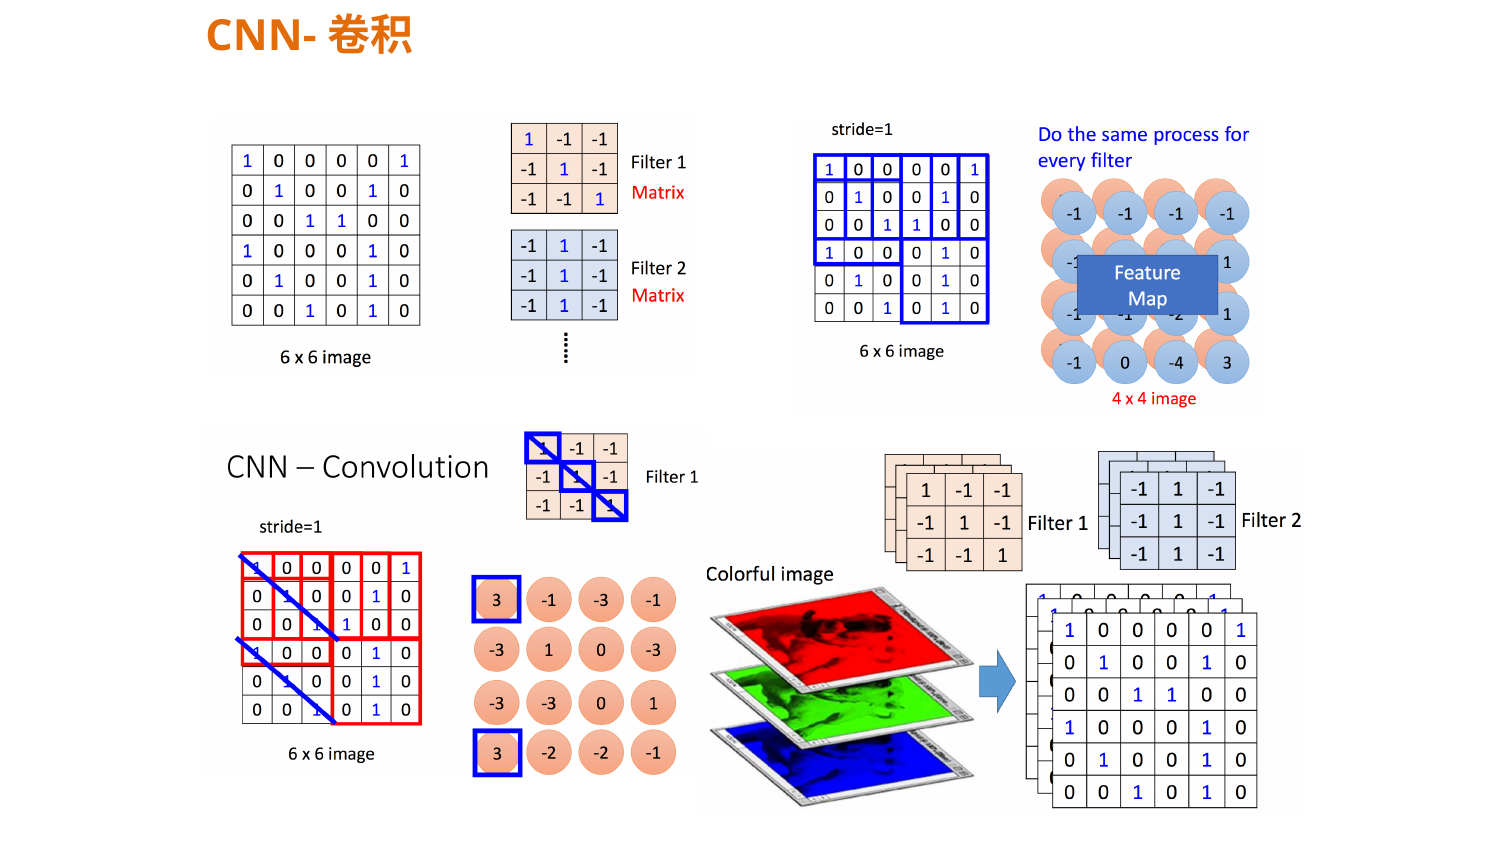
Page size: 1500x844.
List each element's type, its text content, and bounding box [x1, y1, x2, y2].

title CNN-卷积 [205, 6, 976, 60]
picture [792, 117, 1264, 411]
picture [203, 427, 1306, 815]
picture [212, 115, 698, 377]
